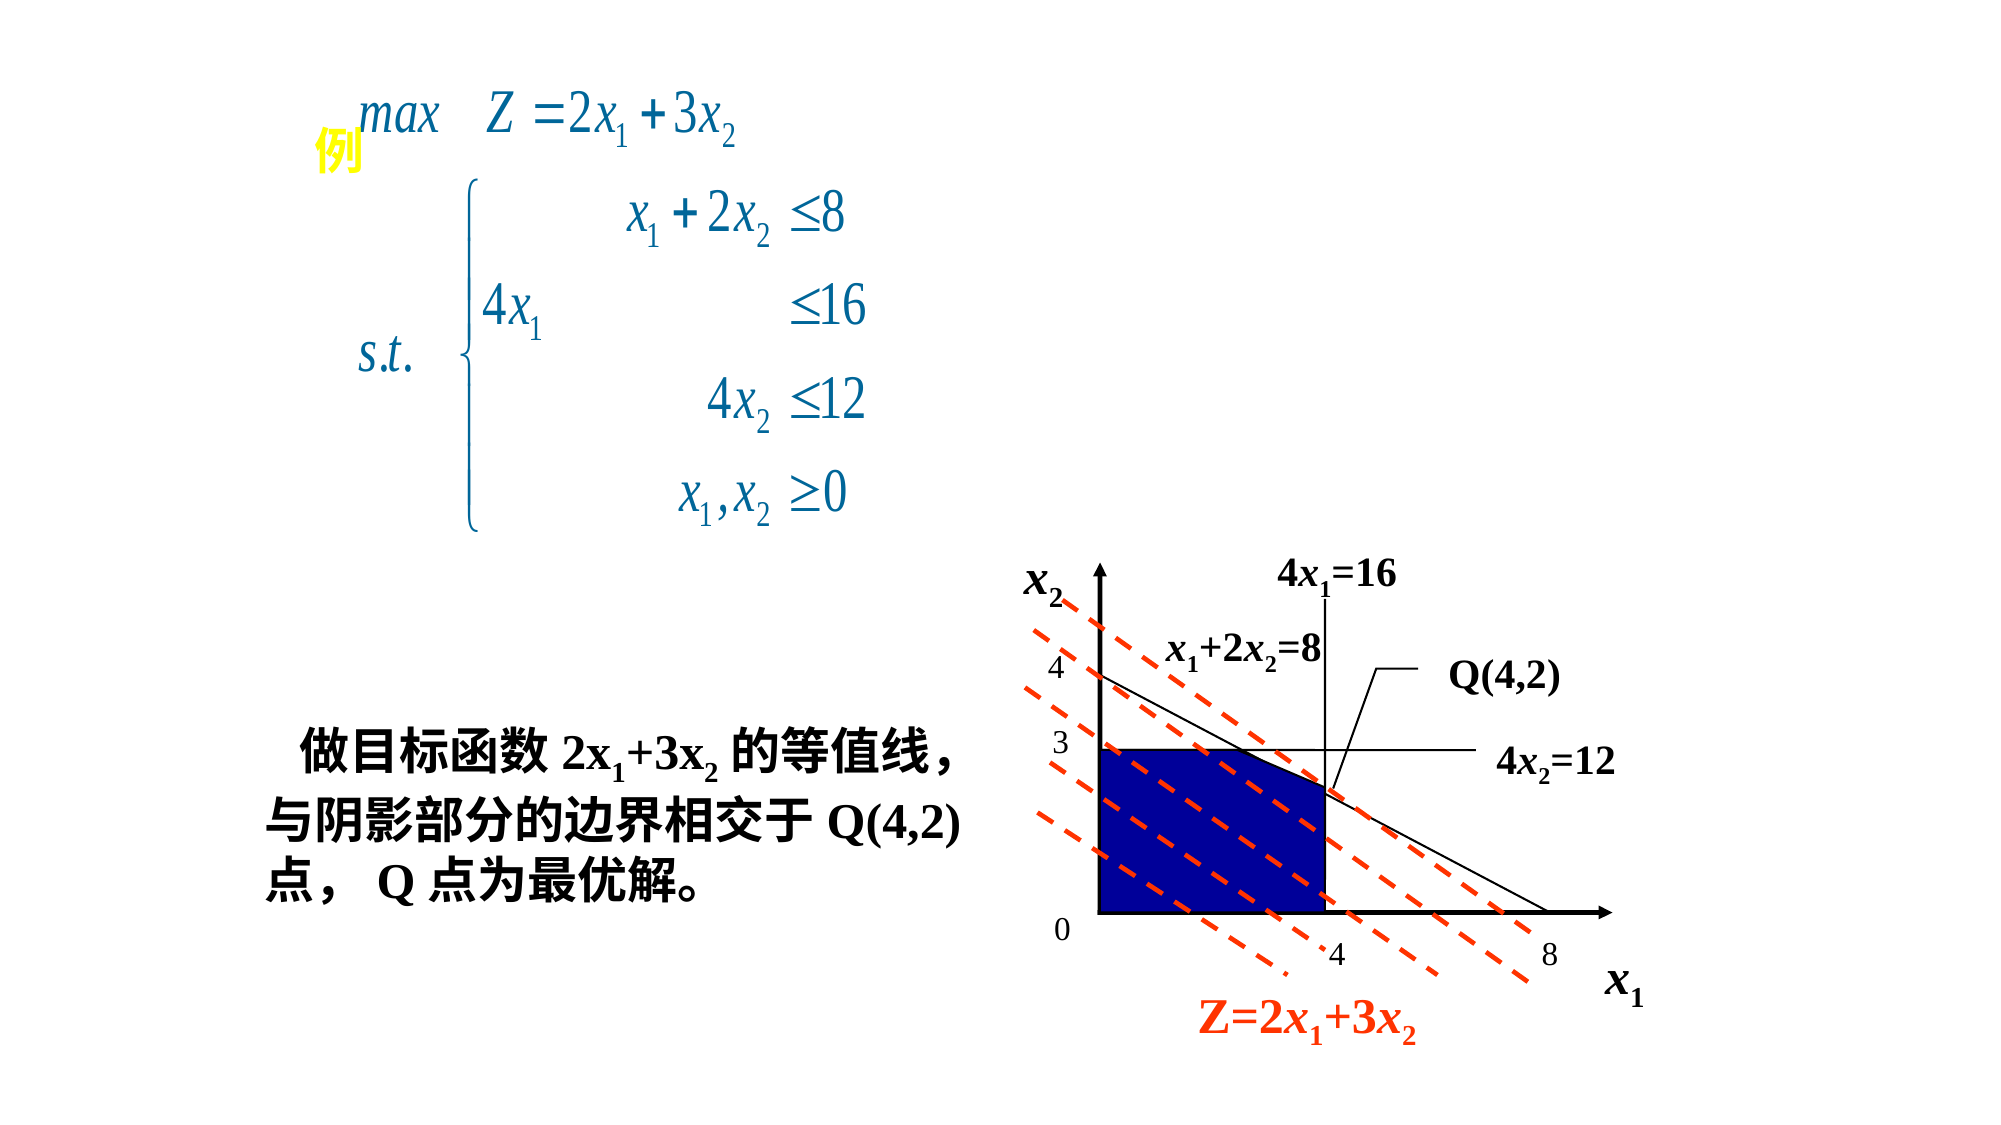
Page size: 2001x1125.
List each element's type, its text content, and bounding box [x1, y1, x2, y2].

text_box x1 [1575, 937, 1675, 1021]
text_box 8 [1524, 924, 1575, 980]
text_box 0 [1037, 899, 1088, 955]
text_box 4x2=12 [1474, 725, 1638, 797]
text_box 4 [1299, 924, 1375, 976]
text_box Z=2x1+3x2 [1141, 976, 1473, 1059]
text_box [350, 69, 941, 543]
text_box [1099, 749, 1325, 913]
text_box [1093, 562, 1107, 675]
text_box Q(4,2) [1430, 650, 1580, 693]
text_box 做目标函数2x1+3x2的等值线，与阴影部分的边界相交于Q(4,2)点，Q点为最优解。 [249, 712, 1025, 916]
text_box 4 [1024, 637, 1088, 693]
text_box 3 [1037, 712, 1075, 768]
text_box 例 [300, 112, 350, 188]
text_box x2 [999, 537, 1088, 621]
text_box 4x1=16 [1262, 537, 1449, 610]
text_box [1550, 906, 1613, 919]
text_box x1+2x2=8 [1141, 612, 1346, 685]
